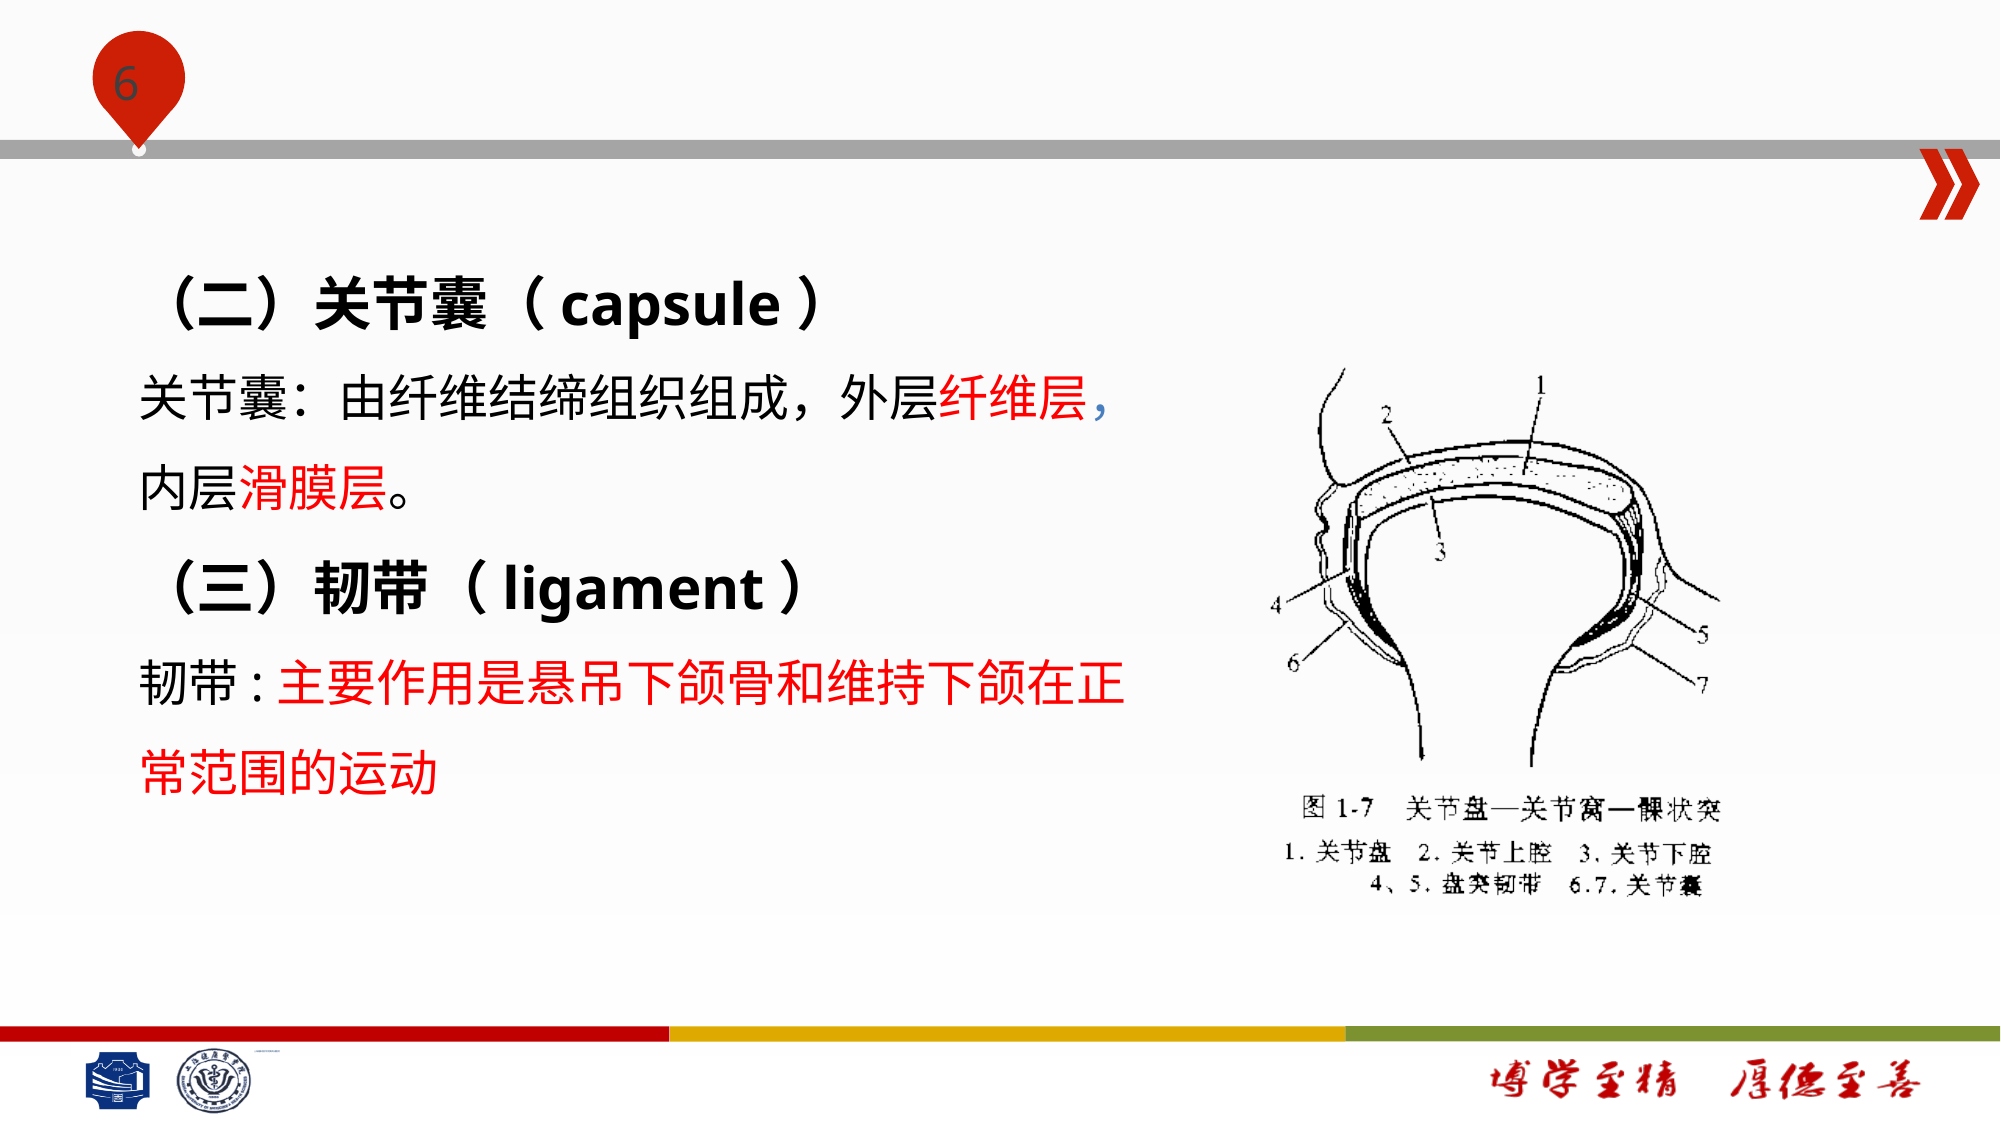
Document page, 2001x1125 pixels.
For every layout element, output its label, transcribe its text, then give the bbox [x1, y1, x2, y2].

picture [1238, 309, 1789, 905]
text_box （二）关节囊（capsule） 关节囊：由纤维结缔组织组成，外层纤维层，内层滑膜层。 （三）韧带（ligament） 韧带:主要作用是悬吊下颌骨和维持下颌在正常范围的运动 [123, 224, 1182, 1019]
picture [1458, 1043, 1955, 1124]
text_box [128, 642, 1122, 718]
picture [70, 1042, 260, 1121]
